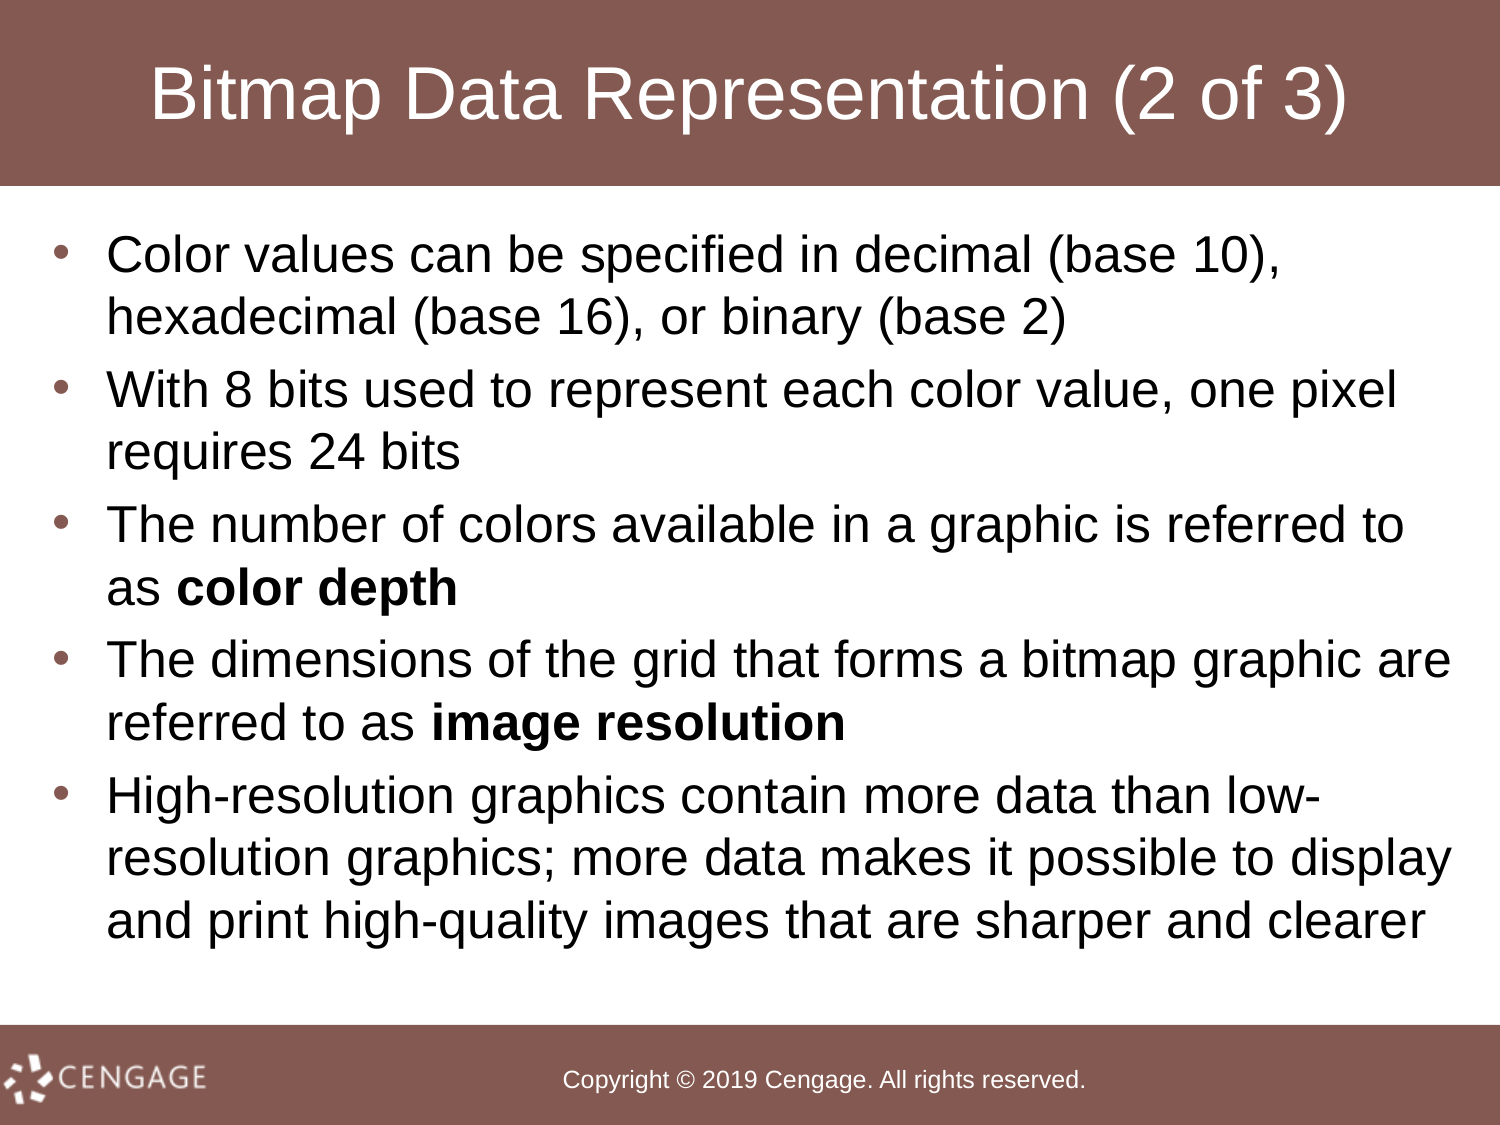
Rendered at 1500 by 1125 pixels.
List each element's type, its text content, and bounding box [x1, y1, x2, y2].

list Color values can be specified in decimal (base 10), hexadecimal (base 16), or binary (base 2) With 8 bits used to represent each color value, one pixel requires 24 bits The number of colors available in a graphic is referred to as color depth The dimensions of the grid that forms a bitmap graphic are referred to as image resolution High-resolution graphics contain more data than low-resolution graphics; more data makes it possible to display and print high-quality images that are sharper and clearer [37, 212, 1475, 1005]
picture [0, 1051, 211, 1106]
title Bitmap Data Representation (2 of 3) [75, 4, 1425, 175]
